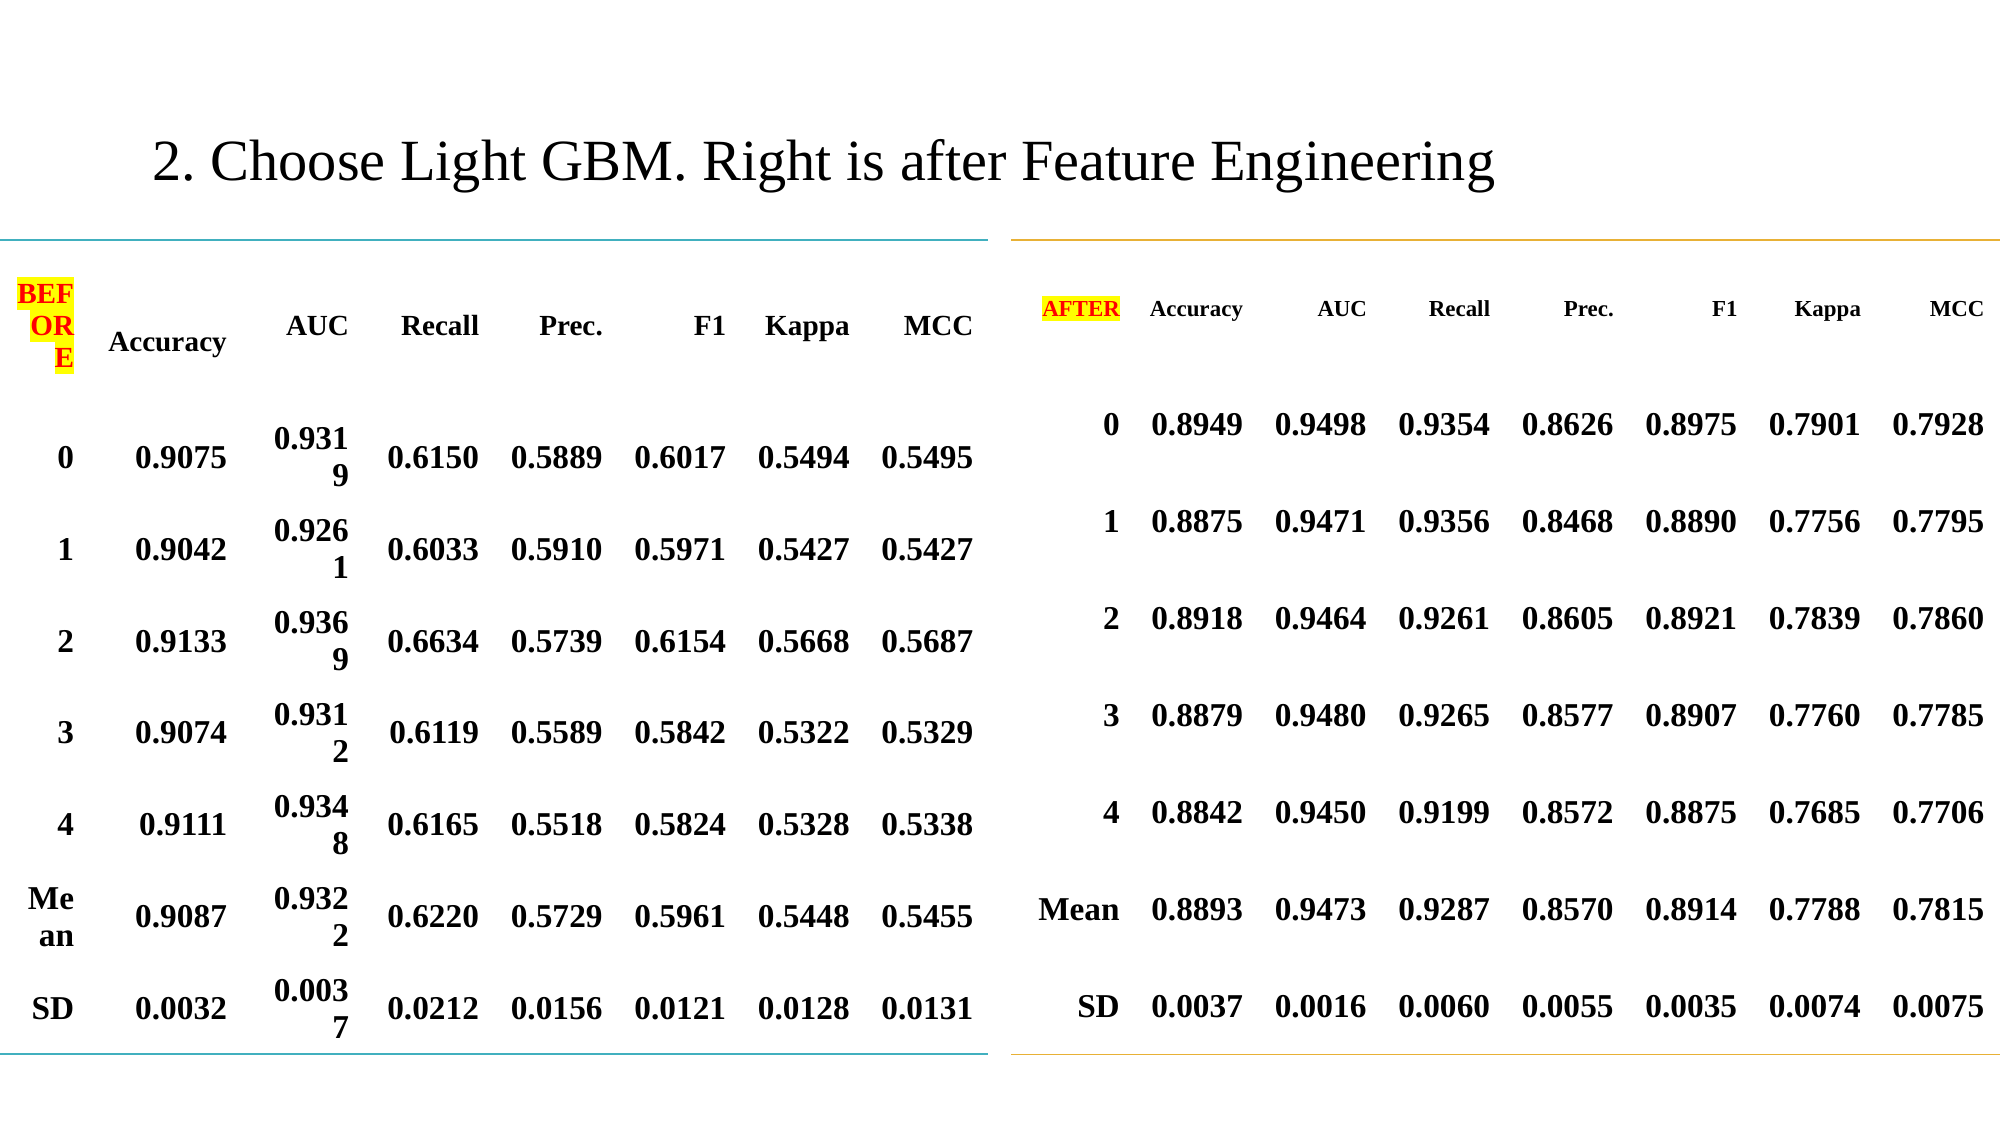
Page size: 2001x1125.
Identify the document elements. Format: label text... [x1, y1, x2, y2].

table_cell 0.0156 [494, 962, 618, 1053]
table_cell 0.9199 [1382, 764, 1505, 861]
table_cell 0.6165 [364, 779, 494, 870]
table_cell 0.8918 [1135, 570, 1258, 667]
table_cell 0.8572 [1505, 764, 1629, 861]
table_cell 0.9261 [1382, 570, 1505, 667]
table_cell 0.6150 [364, 411, 494, 503]
table_cell 0.5687 [865, 595, 988, 687]
title 2. Choose Light GBM. Right is after Feature Engineering [137, 47, 1863, 201]
table_header AFTER [1011, 241, 1135, 376]
table_cell 0.8842 [1135, 764, 1258, 861]
table_cell 0.6119 [364, 687, 494, 779]
table_cell 0.5494 [741, 411, 865, 503]
table_cell 0.9261 [242, 503, 364, 595]
table_cell 0.7795 [1876, 473, 2000, 570]
table_cell 0.8914 [1629, 861, 1752, 958]
table_cell 0.9322 [242, 870, 364, 962]
table_header MCC [865, 241, 988, 411]
table_cell 0.5729 [494, 870, 618, 962]
table_cell 0.7788 [1752, 861, 1876, 958]
table_cell 3 [0, 687, 89, 779]
table_cell 0.0128 [741, 962, 865, 1053]
table_cell 0.0060 [1382, 958, 1505, 1054]
table_cell 0.8893 [1135, 861, 1258, 958]
table_cell 0.8468 [1505, 473, 1629, 570]
table_cell 0.5448 [741, 870, 865, 962]
table_cell 0.9312 [242, 687, 364, 779]
table_cell 3 [1011, 667, 1135, 764]
table_cell 0.6017 [618, 411, 741, 503]
table_cell 0.9450 [1258, 764, 1382, 861]
table_cell 0.9473 [1258, 861, 1382, 958]
table_cell 0.7839 [1752, 570, 1876, 667]
table_cell Mean [0, 870, 89, 962]
table_cell 0.0032 [89, 962, 242, 1053]
table_cell 0.8907 [1629, 667, 1752, 764]
table_cell 0 [0, 411, 89, 503]
table_cell 0.0035 [1629, 958, 1752, 1054]
table_cell 0.9498 [1258, 376, 1382, 473]
table_cell 0.8975 [1629, 376, 1752, 473]
table_cell 0.5322 [741, 687, 865, 779]
table_cell 0.5518 [494, 779, 618, 870]
table_header Prec. [494, 241, 618, 411]
table_cell 0.7928 [1876, 376, 2000, 473]
table_cell 0.0212 [364, 962, 494, 1053]
table_cell 0 [1011, 376, 1135, 473]
table_cell SD [1011, 958, 1135, 1054]
table_cell SD [0, 962, 89, 1053]
table_cell 0.5889 [494, 411, 618, 503]
table_cell 0.5329 [865, 687, 988, 779]
table_cell 0.8626 [1505, 376, 1629, 473]
table_cell 0.5824 [618, 779, 741, 870]
table_cell 0.7760 [1752, 667, 1876, 764]
table_cell 0.9075 [89, 411, 242, 503]
table_cell 2 [0, 595, 89, 687]
table_cell 0.9480 [1258, 667, 1382, 764]
table_header AUC [1258, 241, 1382, 376]
table_cell 0.5328 [741, 779, 865, 870]
table_cell 0.5910 [494, 503, 618, 595]
table_cell 0.0131 [865, 962, 988, 1053]
table_header Prec. [1505, 241, 1629, 376]
table_header Recall [1382, 241, 1505, 376]
table_cell 0.9354 [1382, 376, 1505, 473]
table_cell 0.8875 [1135, 473, 1258, 570]
table_cell 0.0075 [1876, 958, 2000, 1054]
table_cell 0.6154 [618, 595, 741, 687]
table_cell 0.5961 [618, 870, 741, 962]
table_cell 4 [1011, 764, 1135, 861]
table_cell 0.7815 [1876, 861, 2000, 958]
table_header Accuracy [1135, 241, 1258, 376]
table_cell 0.9087 [89, 870, 242, 962]
table_cell 0.9133 [89, 595, 242, 687]
table_cell 0.8890 [1629, 473, 1752, 570]
table_cell 0.5739 [494, 595, 618, 687]
table_cell 0.9356 [1382, 473, 1505, 570]
table_cell 0.5971 [618, 503, 741, 595]
table_cell 0.8570 [1505, 861, 1629, 958]
table_cell 0.9369 [242, 595, 364, 687]
table_header MCC [1876, 241, 2000, 376]
table_cell 0.8879 [1135, 667, 1258, 764]
table_cell 0.7756 [1752, 473, 1876, 570]
table_cell 0.9471 [1258, 473, 1382, 570]
table_cell 0.7706 [1876, 764, 2000, 861]
table_cell 0.0016 [1258, 958, 1382, 1054]
table_cell 0.8921 [1629, 570, 1752, 667]
table_cell 0.7901 [1752, 376, 1876, 473]
table_header F1 [618, 241, 741, 411]
table_cell 1 [0, 503, 89, 595]
table_cell 0.9074 [89, 687, 242, 779]
table_cell 0.9265 [1382, 667, 1505, 764]
table_cell 0.6033 [364, 503, 494, 595]
table_cell 0.0037 [242, 962, 364, 1053]
table_cell 2 [1011, 570, 1135, 667]
table_cell 0.5427 [741, 503, 865, 595]
table_cell 0.8949 [1135, 376, 1258, 473]
table_cell 0.6634 [364, 595, 494, 687]
table_cell 0.7785 [1876, 667, 2000, 764]
table_cell 4 [0, 779, 89, 870]
table_header Accuracy [89, 241, 242, 411]
table_cell 0.5455 [865, 870, 988, 962]
table_cell 0.9464 [1258, 570, 1382, 667]
table_cell 0.9042 [89, 503, 242, 595]
table_cell 0.0121 [618, 962, 741, 1053]
table_cell 0.6220 [364, 870, 494, 962]
table_cell 0.9348 [242, 779, 364, 870]
table_cell 0.7685 [1752, 764, 1876, 861]
table_cell 0.9287 [1382, 861, 1505, 958]
table_header Kappa [741, 241, 865, 411]
table_cell 0.0074 [1752, 958, 1876, 1054]
table_cell 0.5668 [741, 595, 865, 687]
table_cell 0.8605 [1505, 570, 1629, 667]
table_header F1 [1629, 241, 1752, 376]
table_cell 1 [1011, 473, 1135, 570]
table_cell 0.7860 [1876, 570, 2000, 667]
table_cell 0.5842 [618, 687, 741, 779]
table_cell 0.5338 [865, 779, 988, 870]
table_cell 0.0037 [1135, 958, 1258, 1054]
table_cell 0.8875 [1629, 764, 1752, 861]
table_cell 0.5495 [865, 411, 988, 503]
table_header AUC [242, 241, 364, 411]
table_header Recall [364, 241, 494, 411]
table_cell 0.5427 [865, 503, 988, 595]
table_cell 0.9319 [242, 411, 364, 503]
table_cell 0.0055 [1505, 958, 1629, 1054]
table_cell 0.8577 [1505, 667, 1629, 764]
table_cell Mean [1011, 861, 1135, 958]
table_cell 0.5589 [494, 687, 618, 779]
table_cell 0.9111 [89, 779, 242, 870]
table_header Kappa [1752, 241, 1876, 376]
table_header BEFORE [0, 241, 89, 411]
